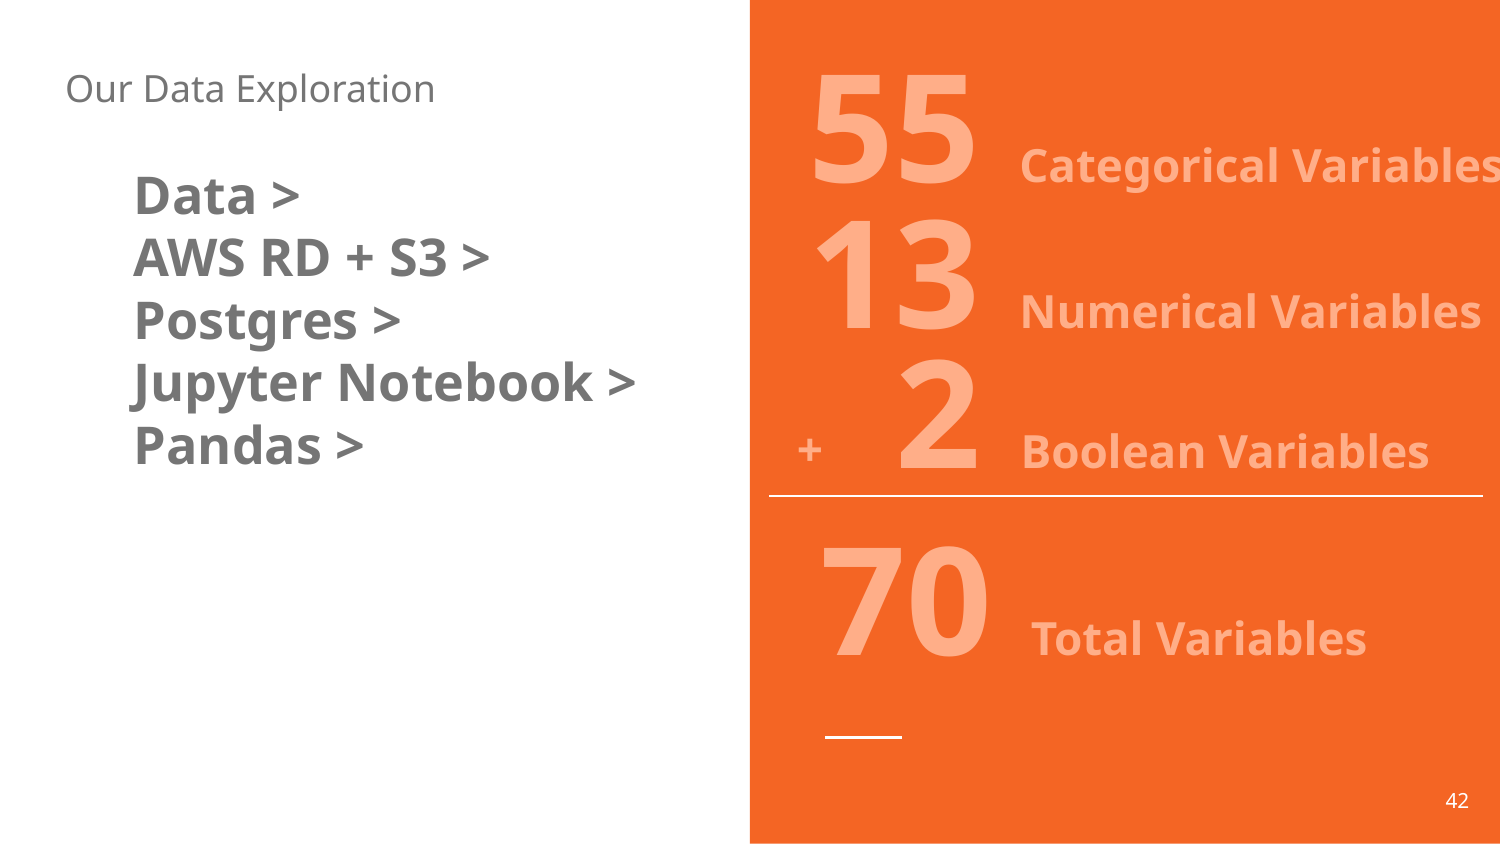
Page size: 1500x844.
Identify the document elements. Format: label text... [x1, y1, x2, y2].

text_box 2 Boolean Variables [880, 303, 1500, 490]
text_box Our Data Exploration [50, 49, 543, 125]
text_box 70 Total Variables [805, 490, 1500, 701]
title Data > AWS RD + S3 > Postgres > Jupyter Notebook > Pandas > [43, 241, 708, 458]
text_box + [781, 405, 1274, 491]
text_box 55 Categorical Variables [793, 17, 1500, 163]
slide_number ‹#› [1394, 769, 1484, 834]
text_box 13 Numerical Variables [793, 163, 1500, 374]
